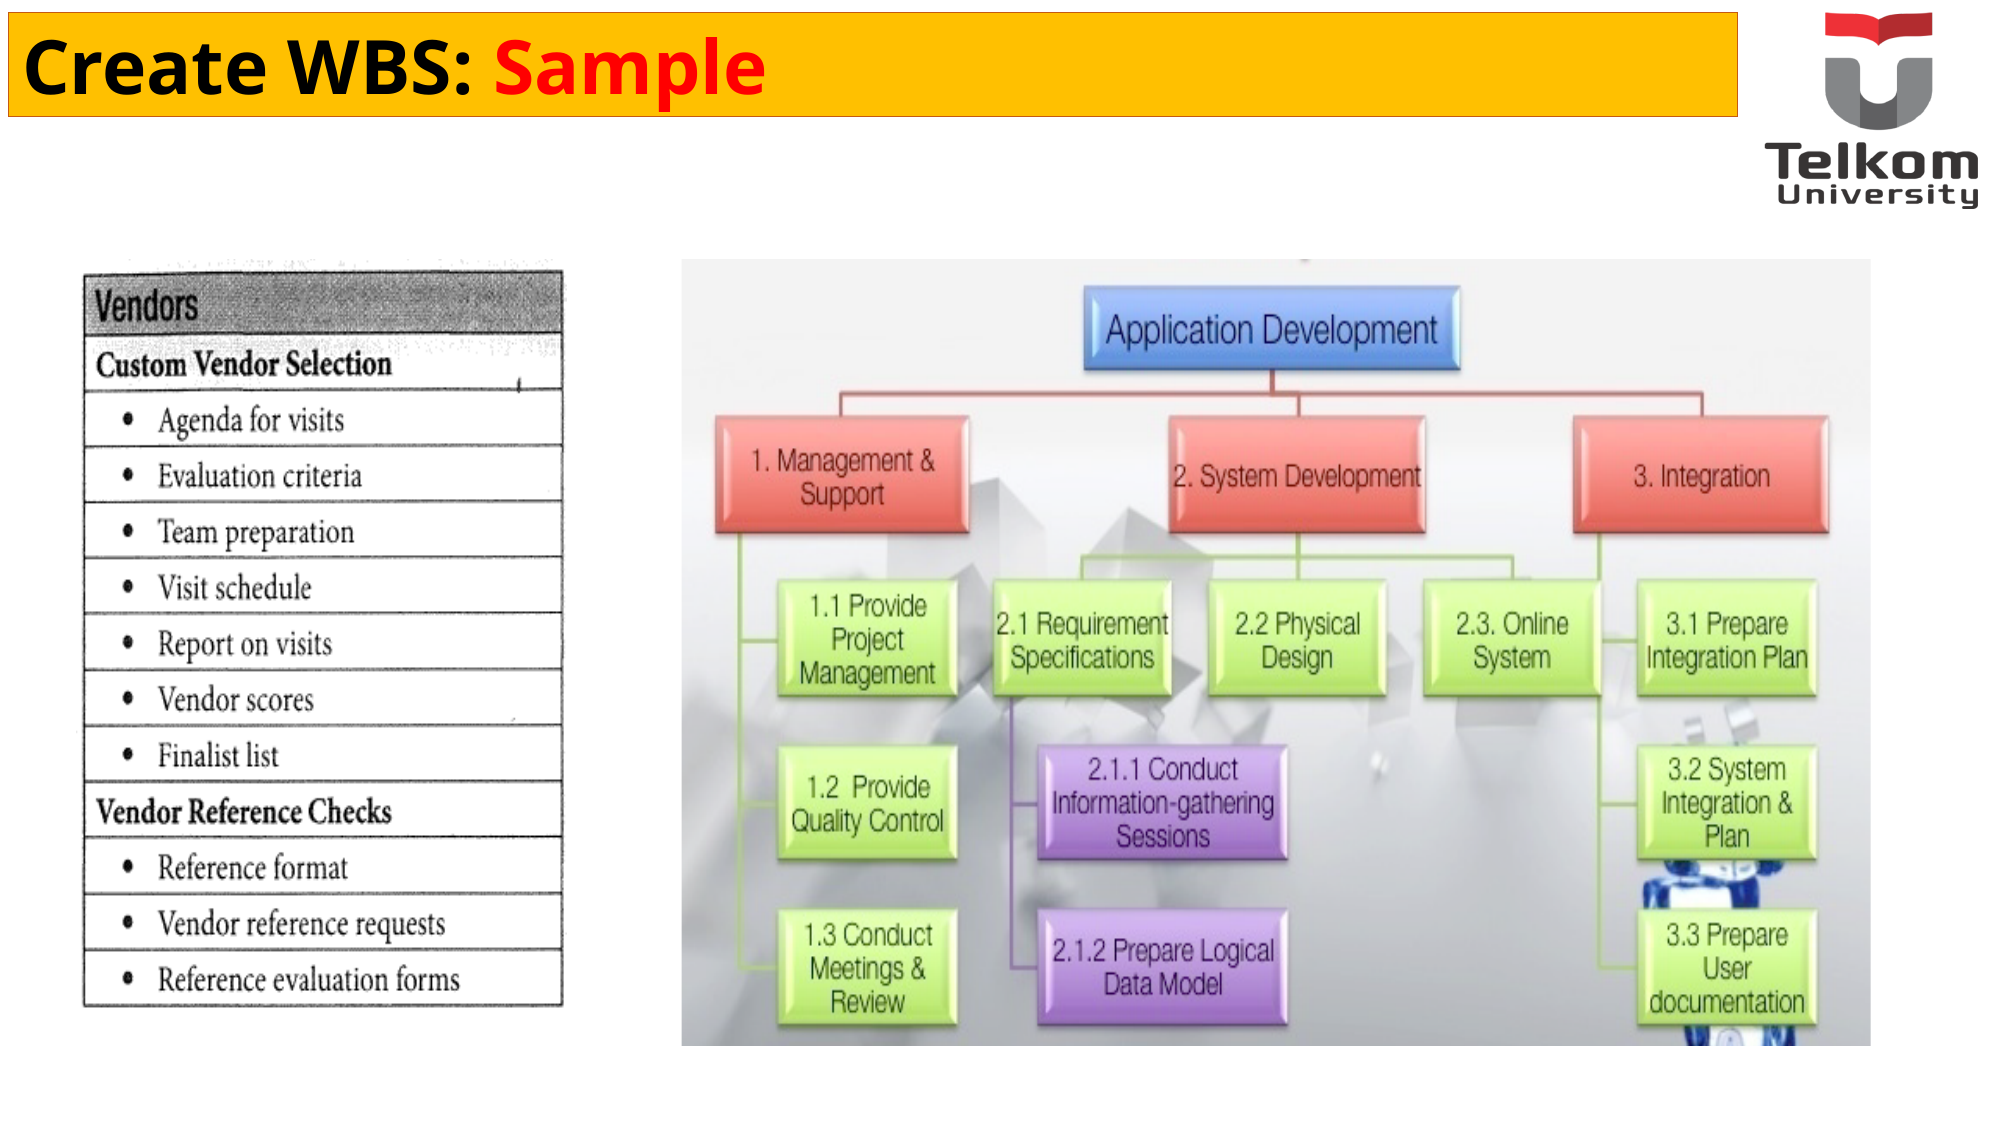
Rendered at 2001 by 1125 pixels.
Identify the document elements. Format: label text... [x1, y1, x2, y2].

picture [1764, 12, 1978, 209]
text_box Create WBS: Sample [8, 12, 1738, 117]
picture [681, 259, 1871, 1046]
picture [76, 259, 567, 1019]
